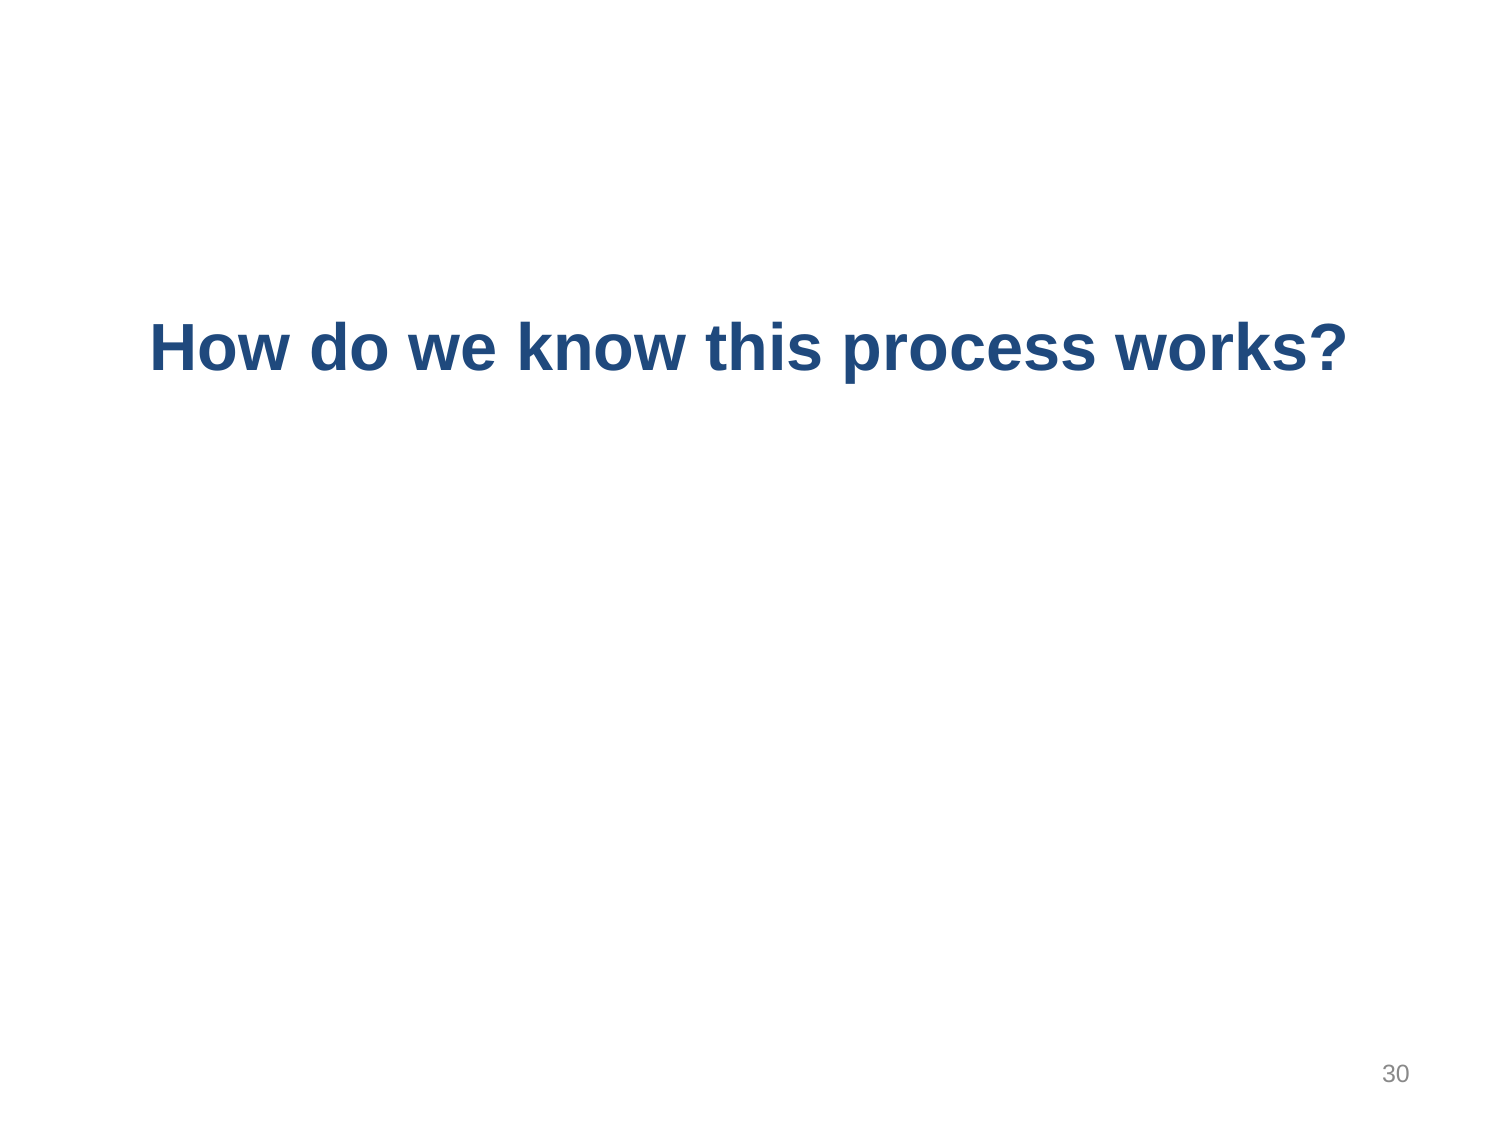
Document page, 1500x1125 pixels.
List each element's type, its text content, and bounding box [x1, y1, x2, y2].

title How do we know this process works? [75, 249, 1425, 438]
slide_number 30 [1074, 1042, 1425, 1103]
